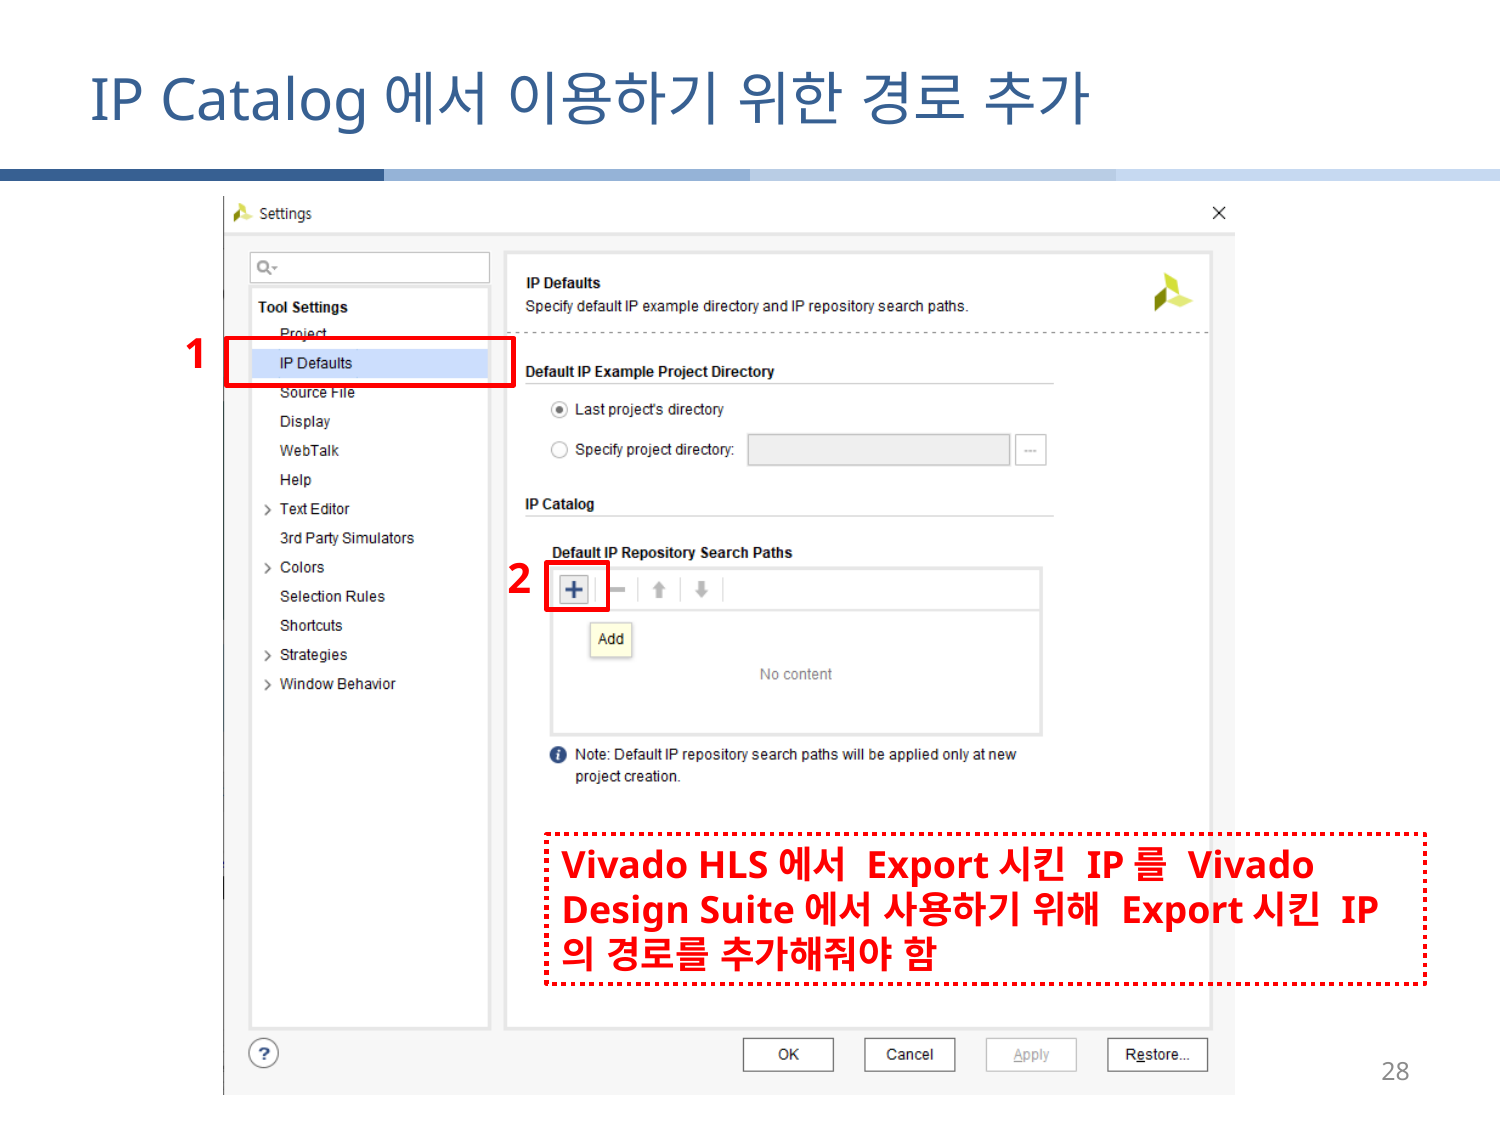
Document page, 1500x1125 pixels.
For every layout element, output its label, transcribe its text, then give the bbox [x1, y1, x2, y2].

slide_number 28 [1074, 1042, 1425, 1103]
text_box 1 [169, 319, 218, 385]
title IP Catalog에서 이용하기 위한 경로 추가 [75, 24, 1425, 170]
text_box Vivado HLS에서 Export시킨 IP를 Vivado Design Suite에서 사용하기 위해 Export시킨 IP의 경로를 추가해줘야 함 [1241, 834, 1425, 984]
picture [223, 195, 1236, 1095]
